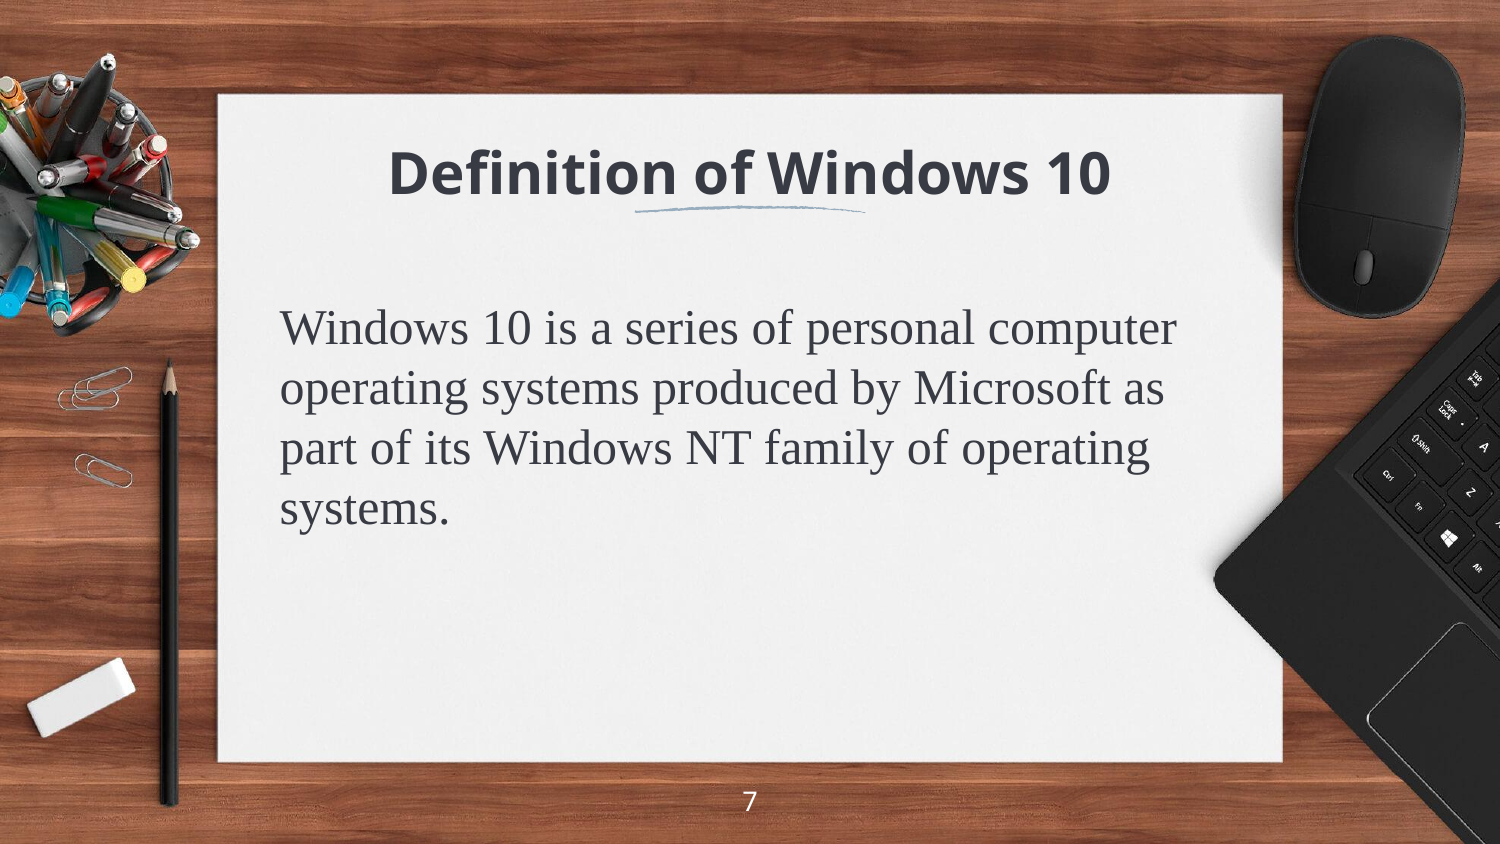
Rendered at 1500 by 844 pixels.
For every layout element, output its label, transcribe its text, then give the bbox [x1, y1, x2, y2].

slide_number 7 [705, 762, 795, 844]
title Definition of Windows 10 [267, 132, 1233, 207]
picture [0, 0, 1500, 844]
list Windows 10 is a series of personal computer operating systems produced by Microsoft as part of its Windows NT family of operating systems. [267, 234, 1233, 712]
